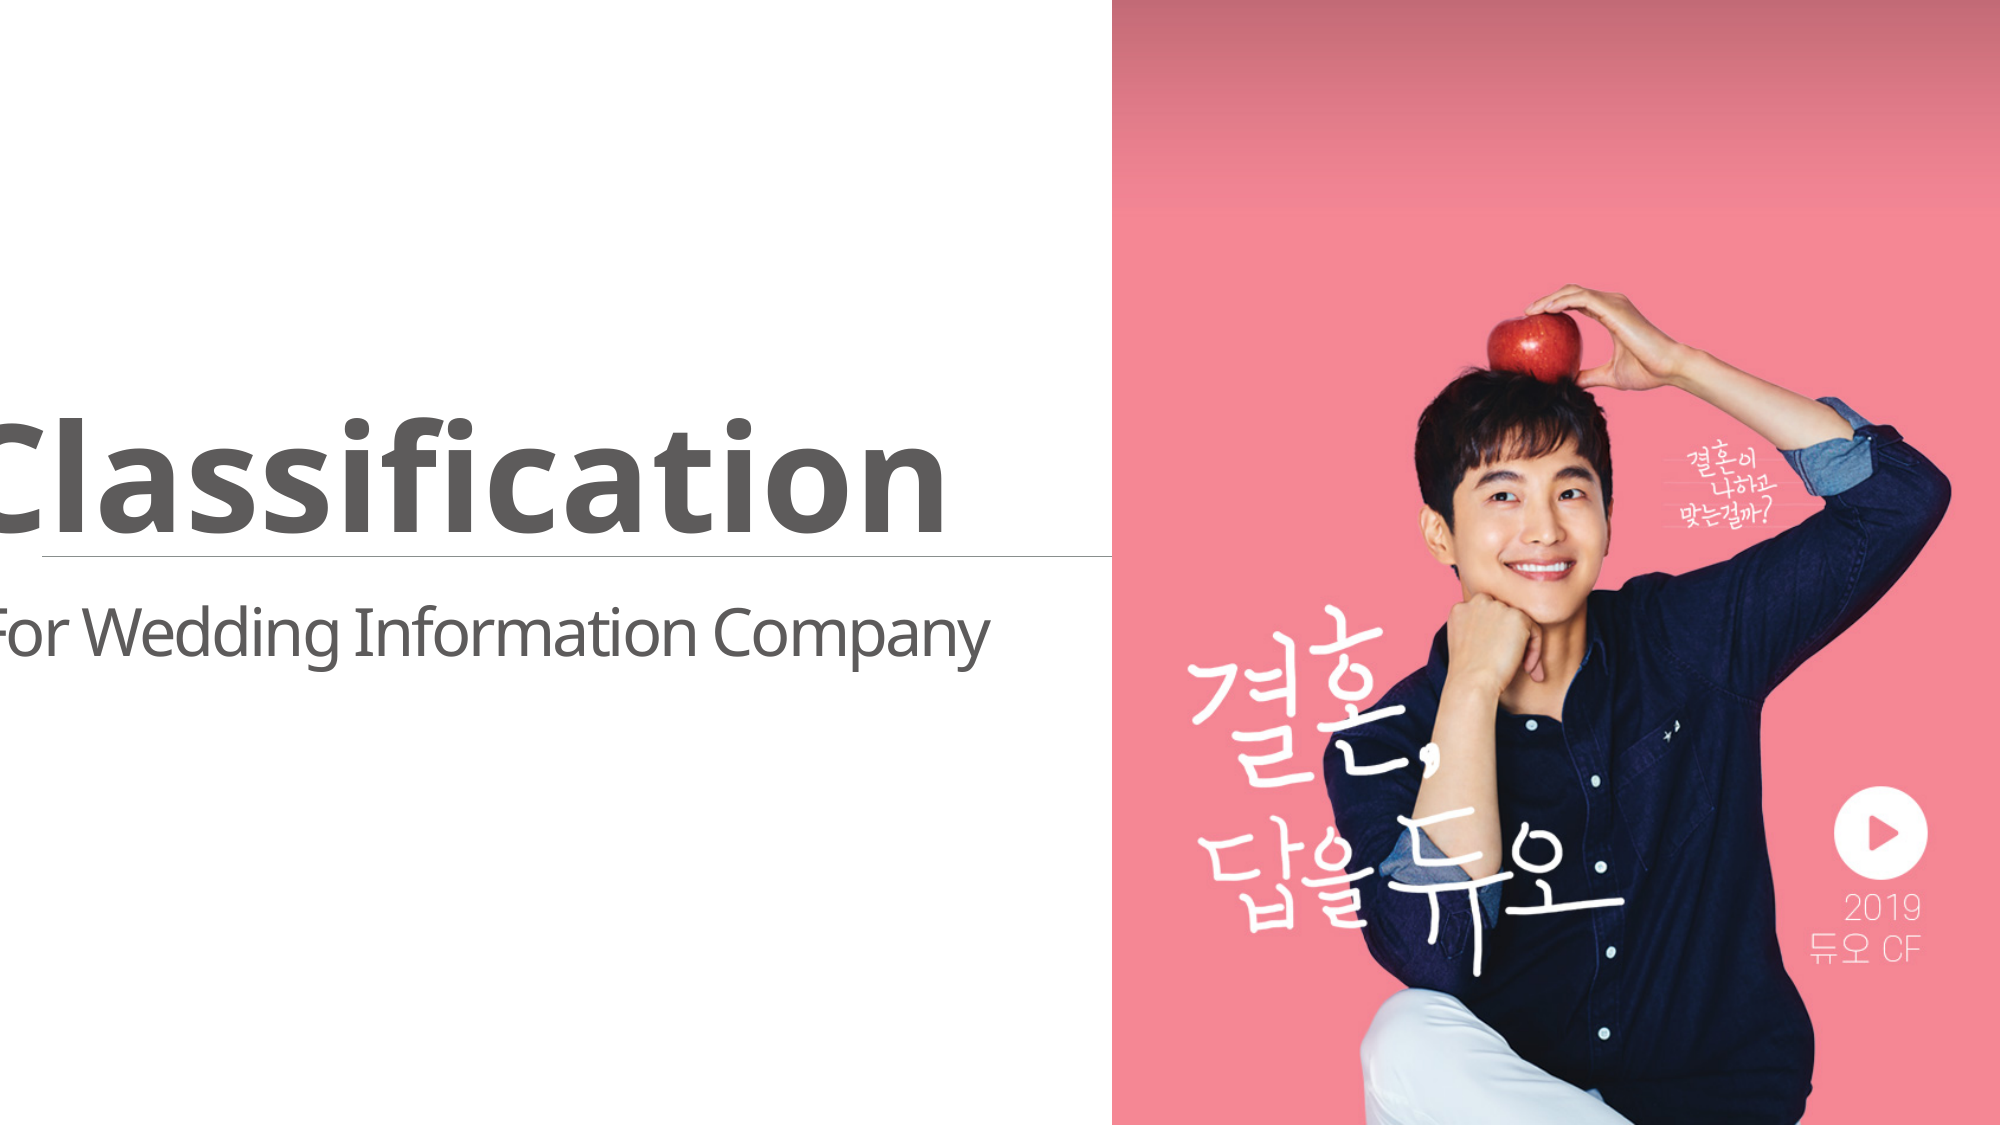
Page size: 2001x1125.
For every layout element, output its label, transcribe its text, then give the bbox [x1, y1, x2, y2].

picture [1112, 0, 2000, 1125]
text_box Classification [0, 374, 969, 570]
text_box For Wedding Information Company [0, 582, 1021, 677]
